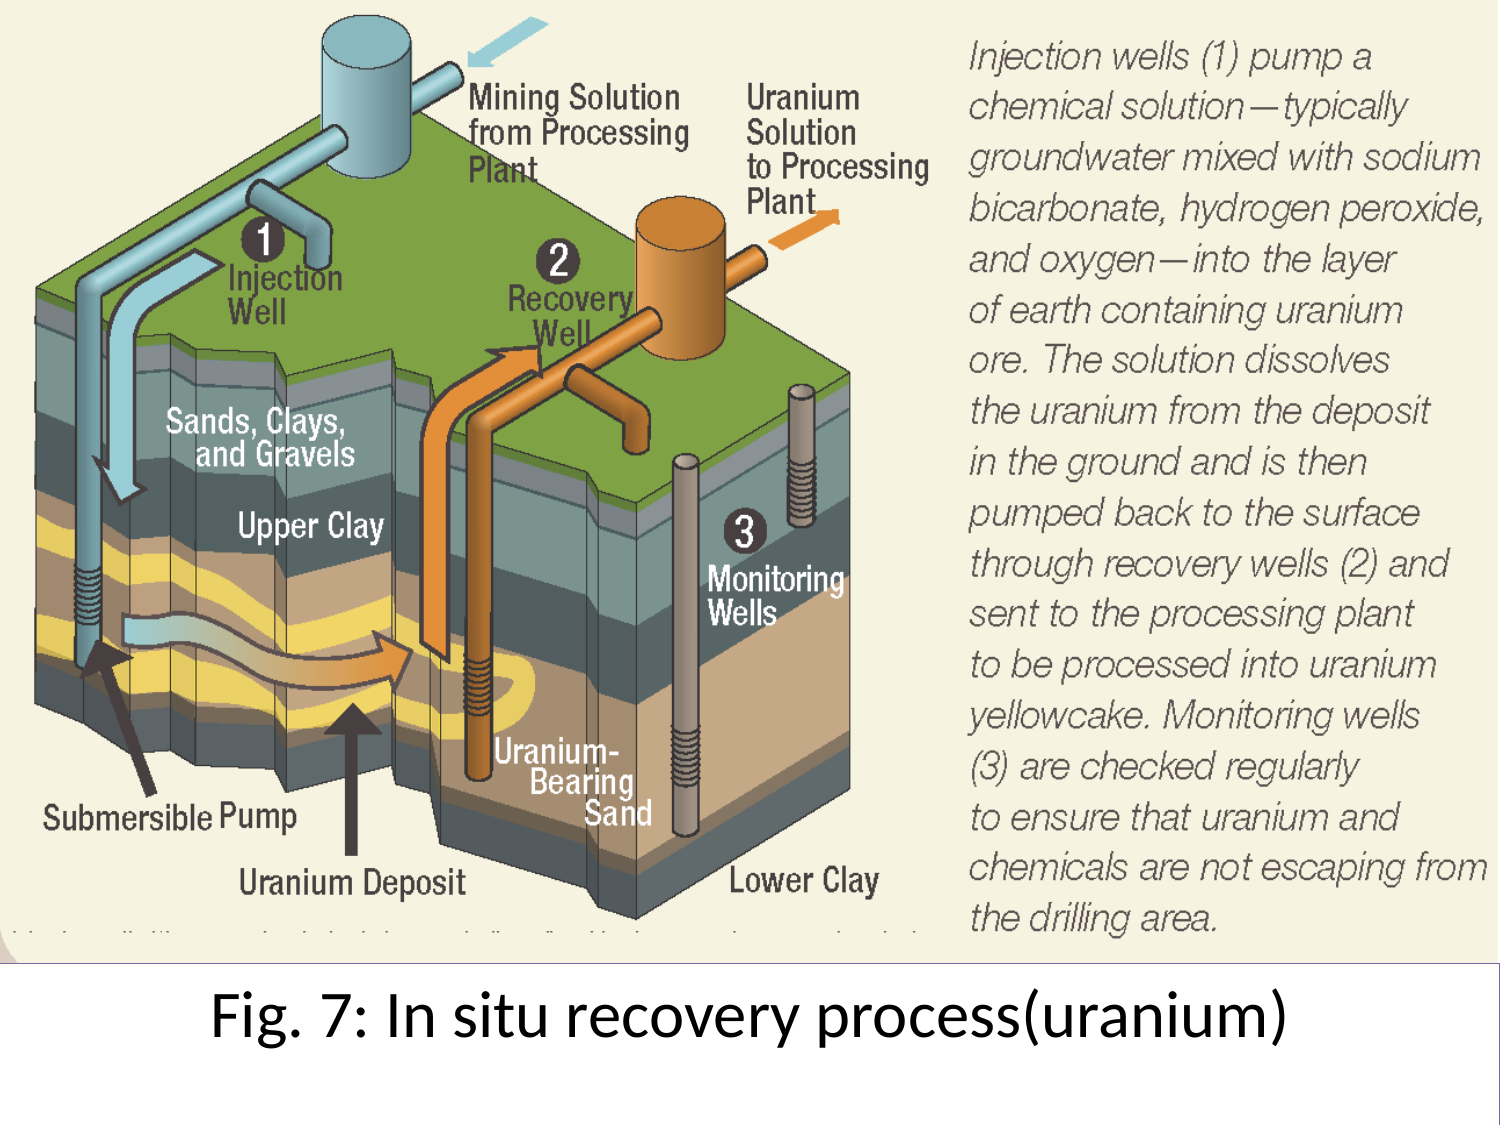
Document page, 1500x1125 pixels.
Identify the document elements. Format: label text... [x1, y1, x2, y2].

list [0, 0, 1498, 963]
text_box Fig. 7: In situ recovery process(uranium) [0, 968, 1500, 1125]
